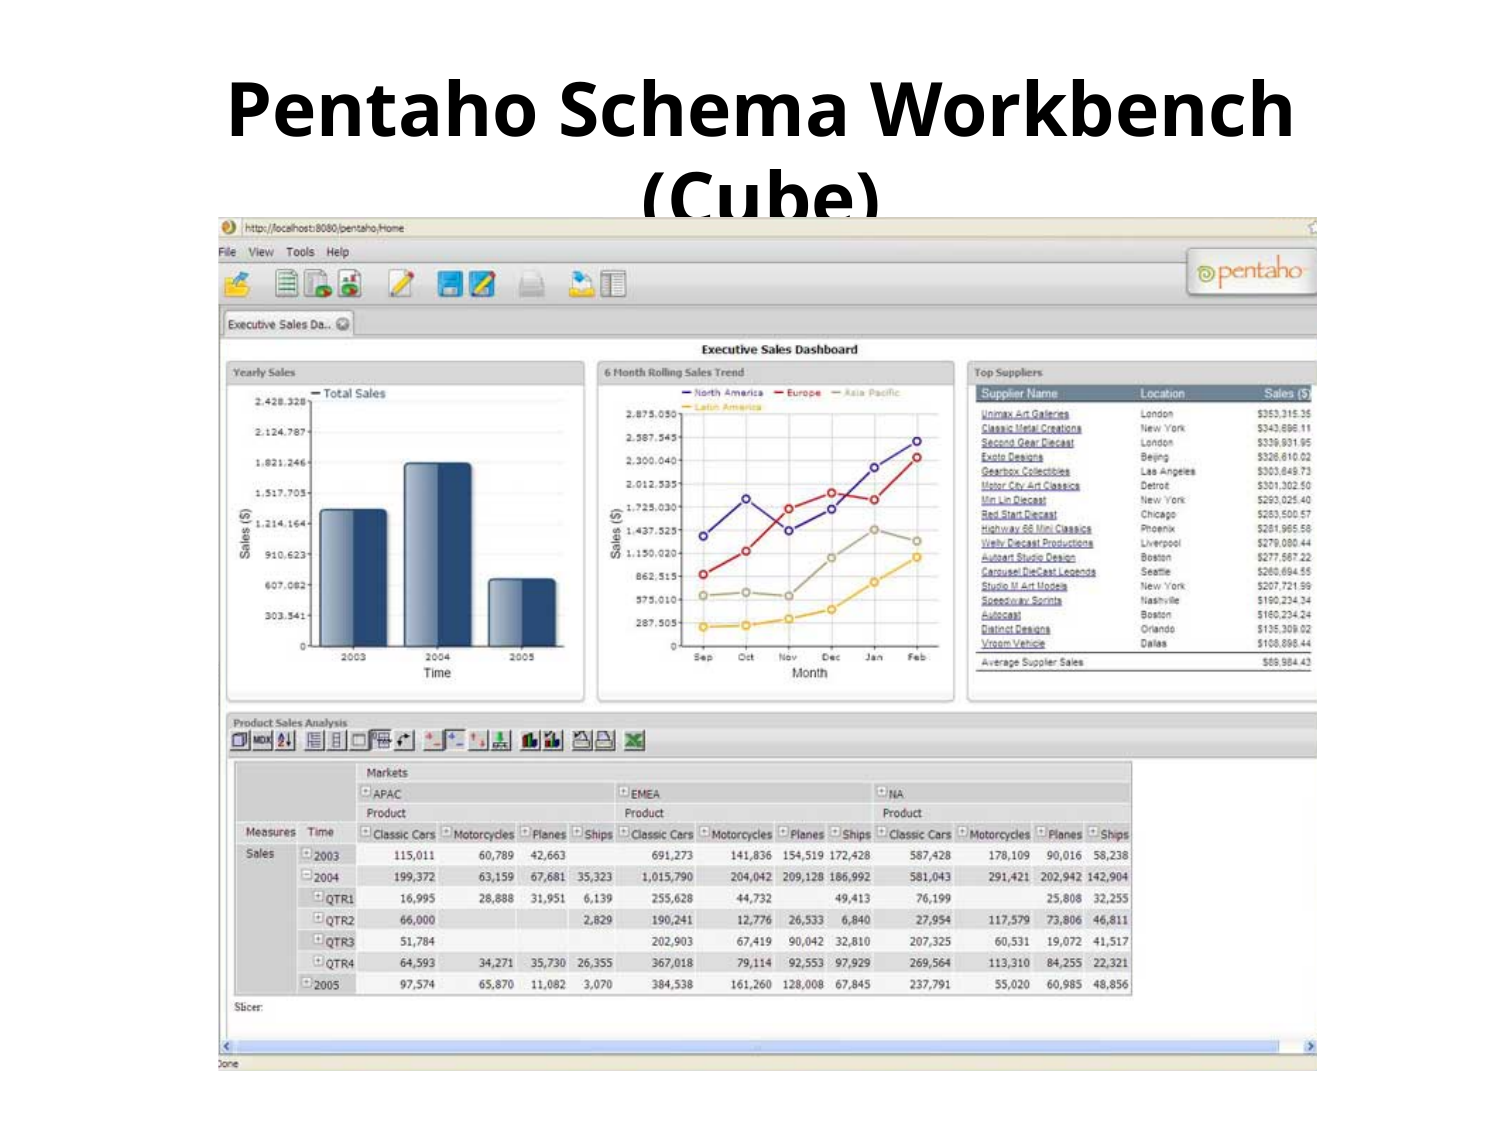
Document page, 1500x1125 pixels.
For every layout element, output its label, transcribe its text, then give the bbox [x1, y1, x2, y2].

picture [218, 216, 1318, 1071]
title Pentaho Schema Workbench (Cube) [123, 30, 1399, 273]
